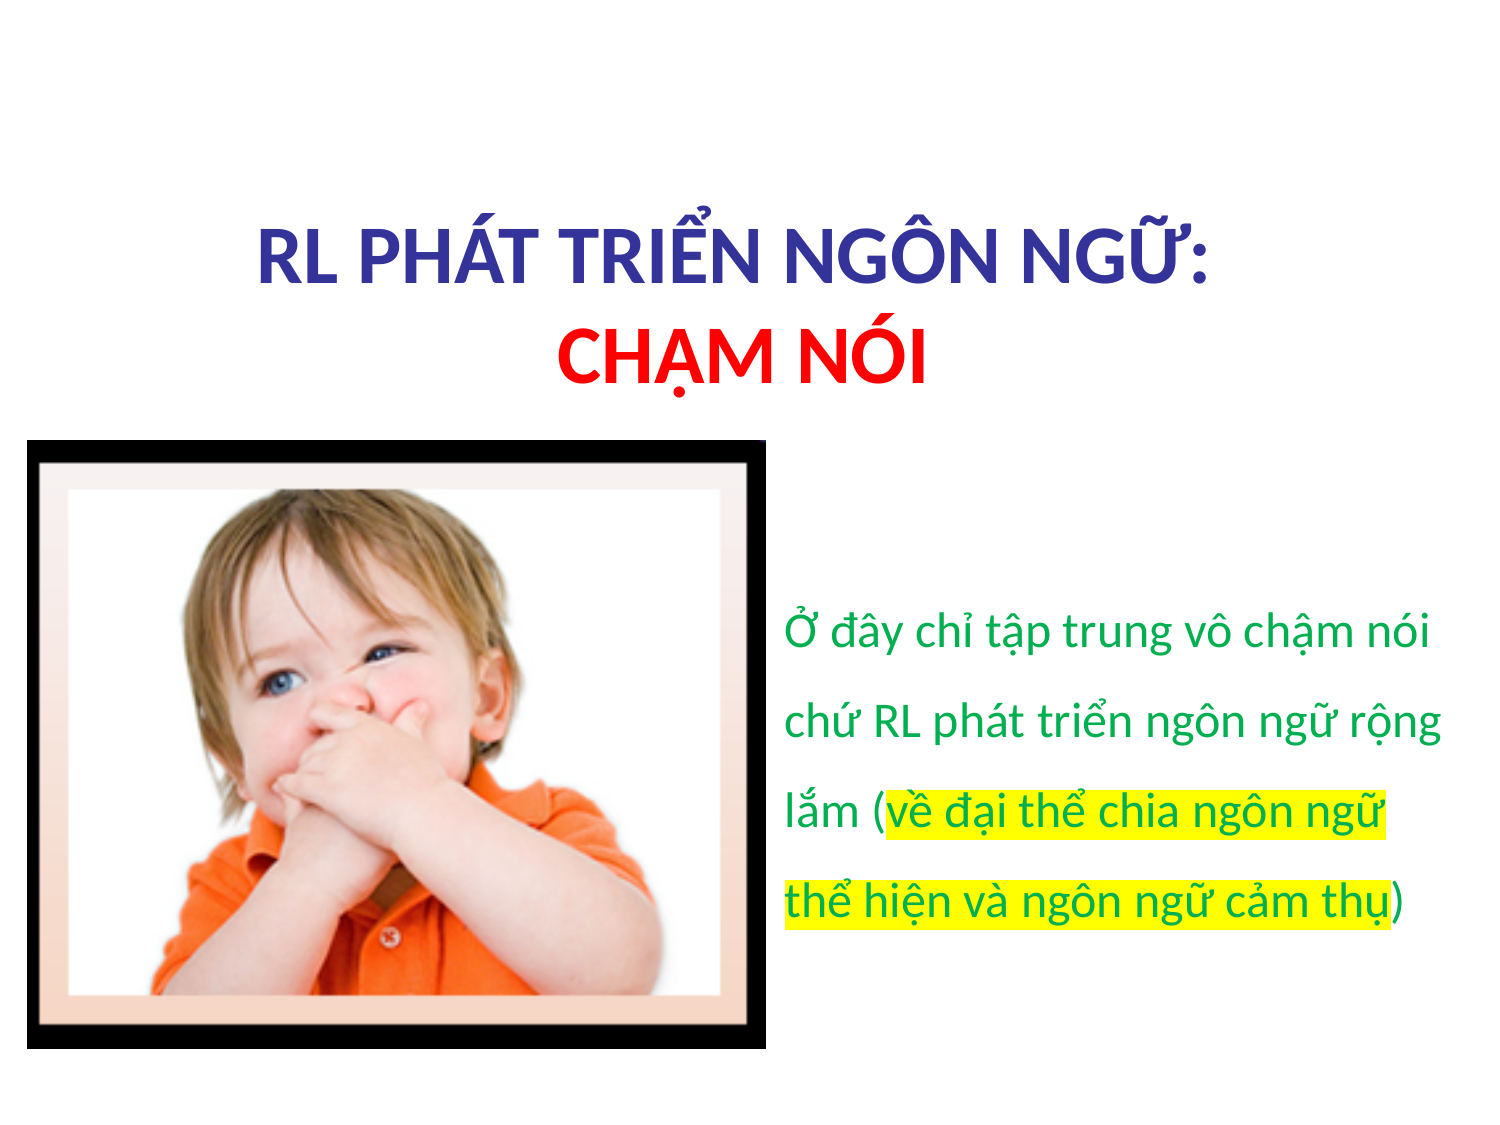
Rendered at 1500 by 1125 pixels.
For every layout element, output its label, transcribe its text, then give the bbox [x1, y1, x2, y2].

picture [27, 440, 766, 1050]
text_box Ở đây chỉ tập trung vô chậm nói chứ RL phát triển ngôn ngữ rộng lắm (về đại thể chia ngôn ngữ thể hiện và ngôn ngữ cảm thụ) [771, 560, 1480, 935]
title RL PHÁT TRIỂN NGÔN NGỮ: CHẬM NÓI [12, 174, 1475, 425]
